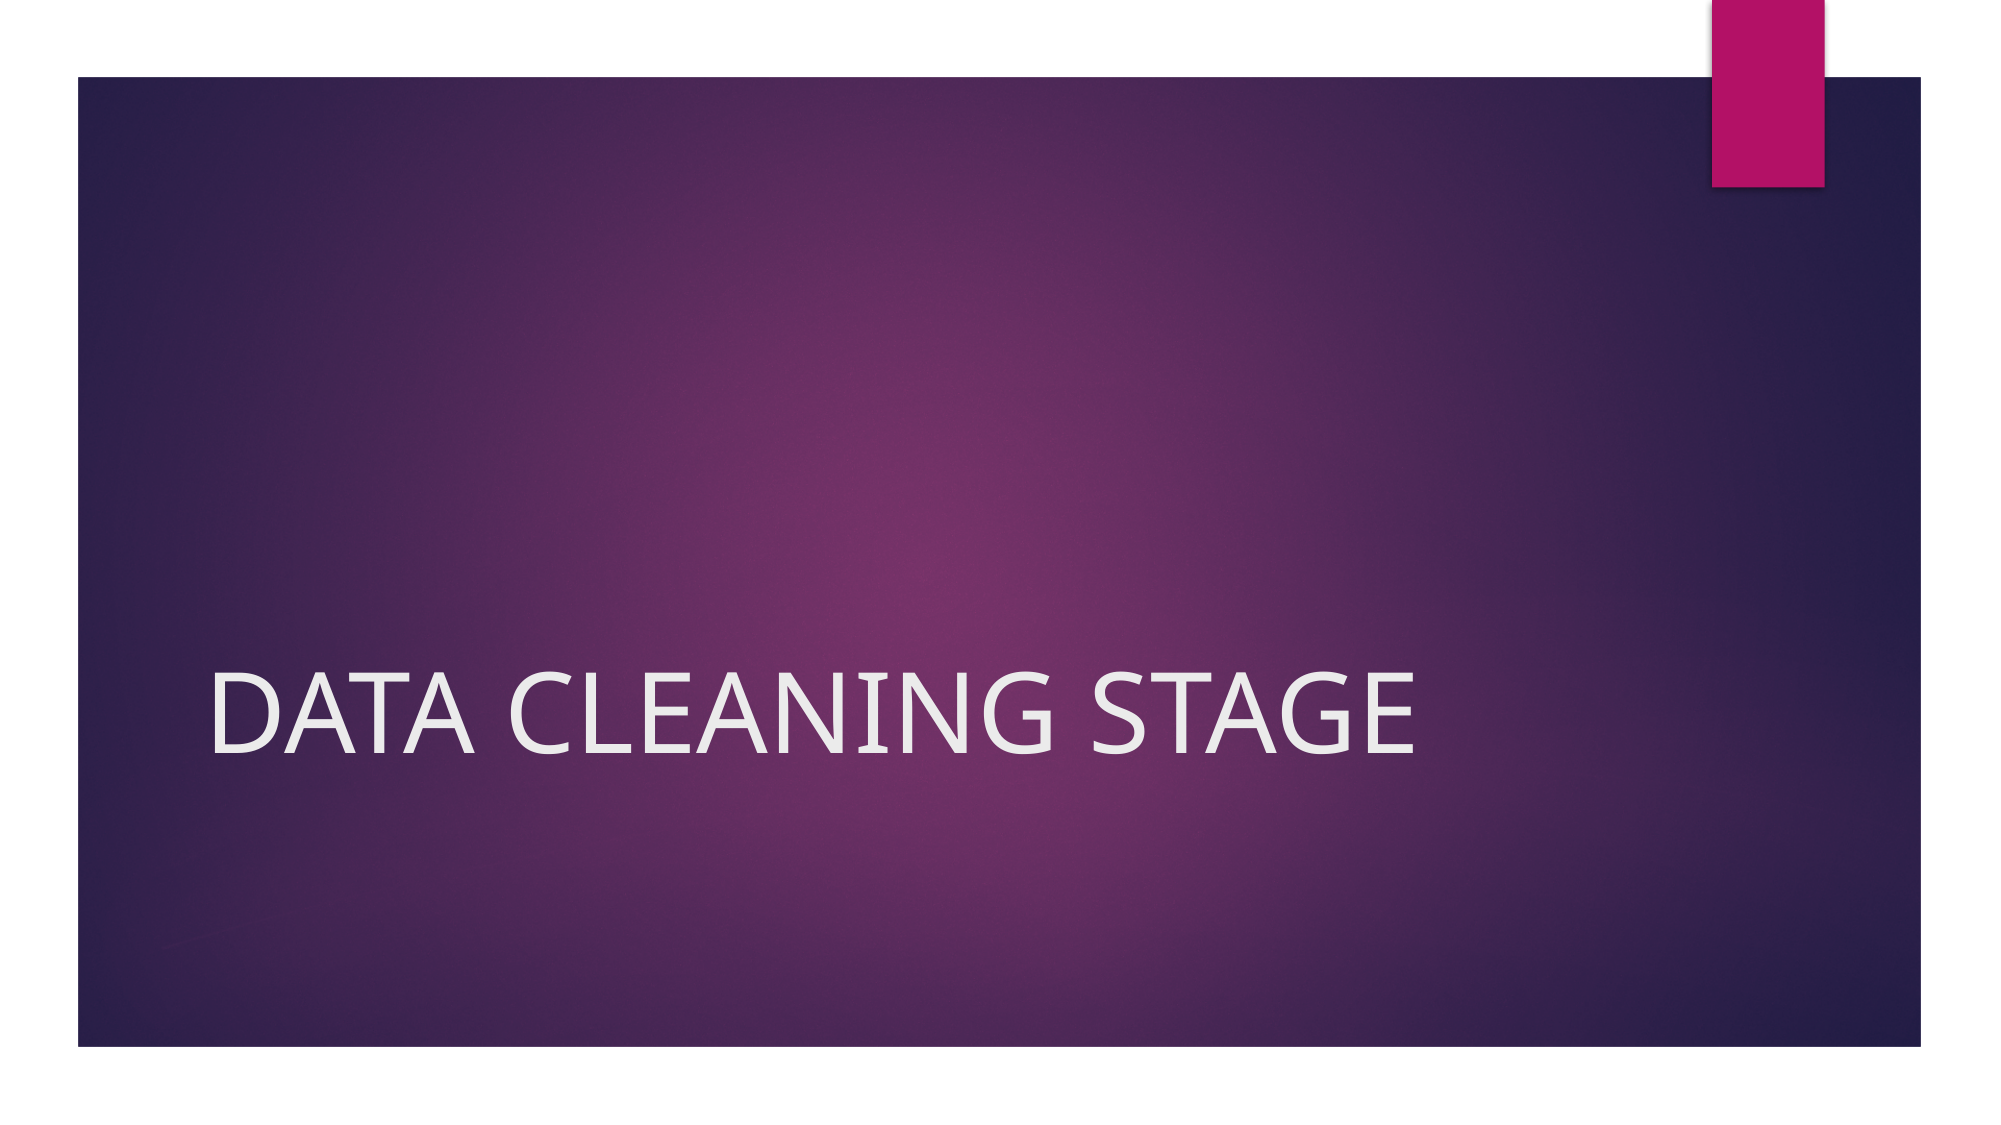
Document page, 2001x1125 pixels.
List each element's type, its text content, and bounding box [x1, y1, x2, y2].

title DATA CLEANING STAGE [189, 344, 1638, 784]
